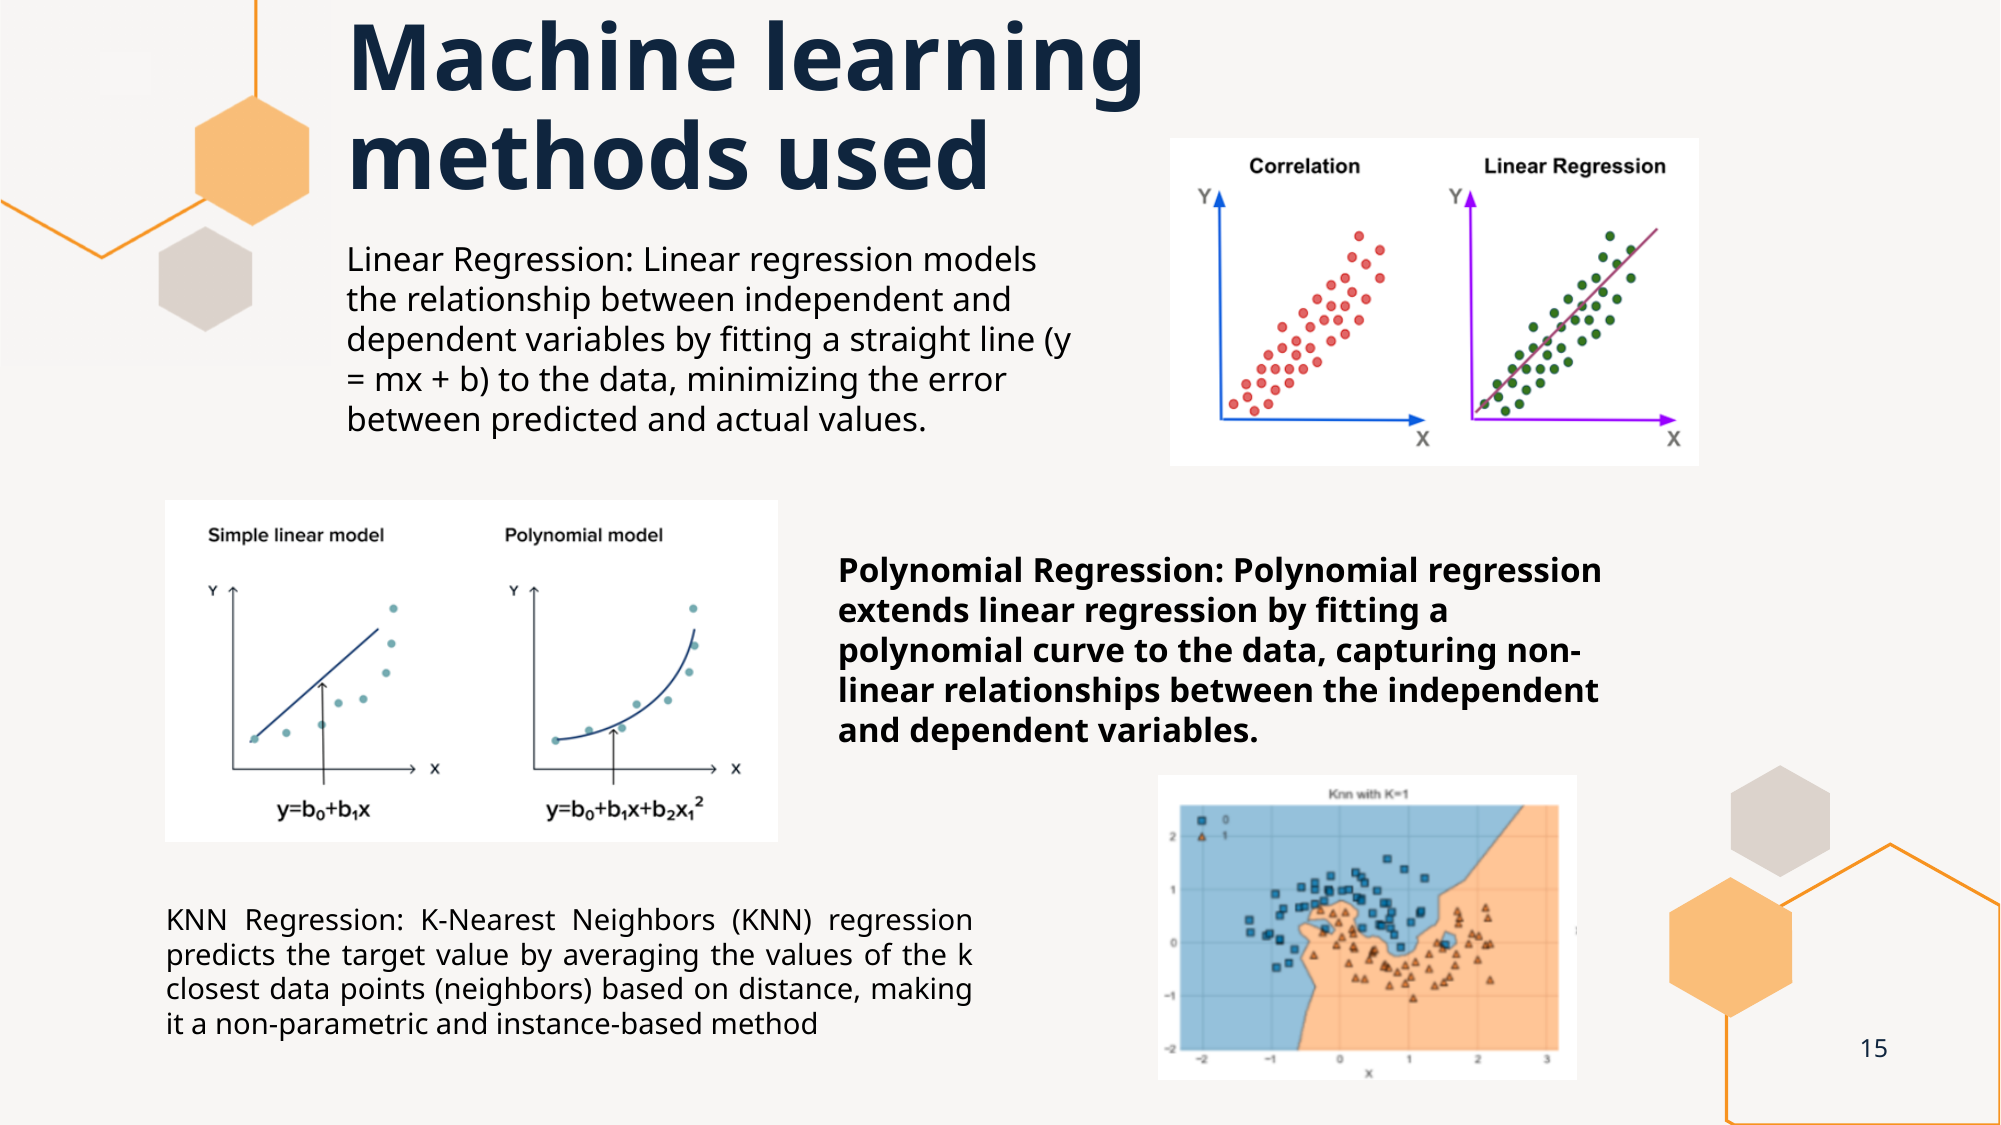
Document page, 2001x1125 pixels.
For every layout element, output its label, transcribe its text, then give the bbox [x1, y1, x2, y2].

title Machine learning methods used [332, 4, 1220, 237]
picture [165, 500, 778, 842]
picture [1158, 775, 1577, 1080]
text_box Linear Regression: Linear regression models the relationship between independent and dependent variables by fitting a straight line (y = mx + b) to the data, minimizing the error between predicted and actual values. [331, 231, 1091, 446]
slide_number 15 [1836, 1020, 1912, 1080]
picture [1170, 138, 1699, 466]
text_box Polynomial Regression: Polynomial regression extends linear regression by fitting a polynomial curve to the data, capturing non-linear relationships between the independent and dependent variables. [823, 541, 1622, 757]
picture [0, 0, 332, 367]
text_box KNN Regression: K-Nearest Neighbors (KNN) regression predicts the target value by averaging the values of the k closest data points (neighbors) based on distance, making it a non-parametric and instance-based method [151, 893, 989, 1048]
